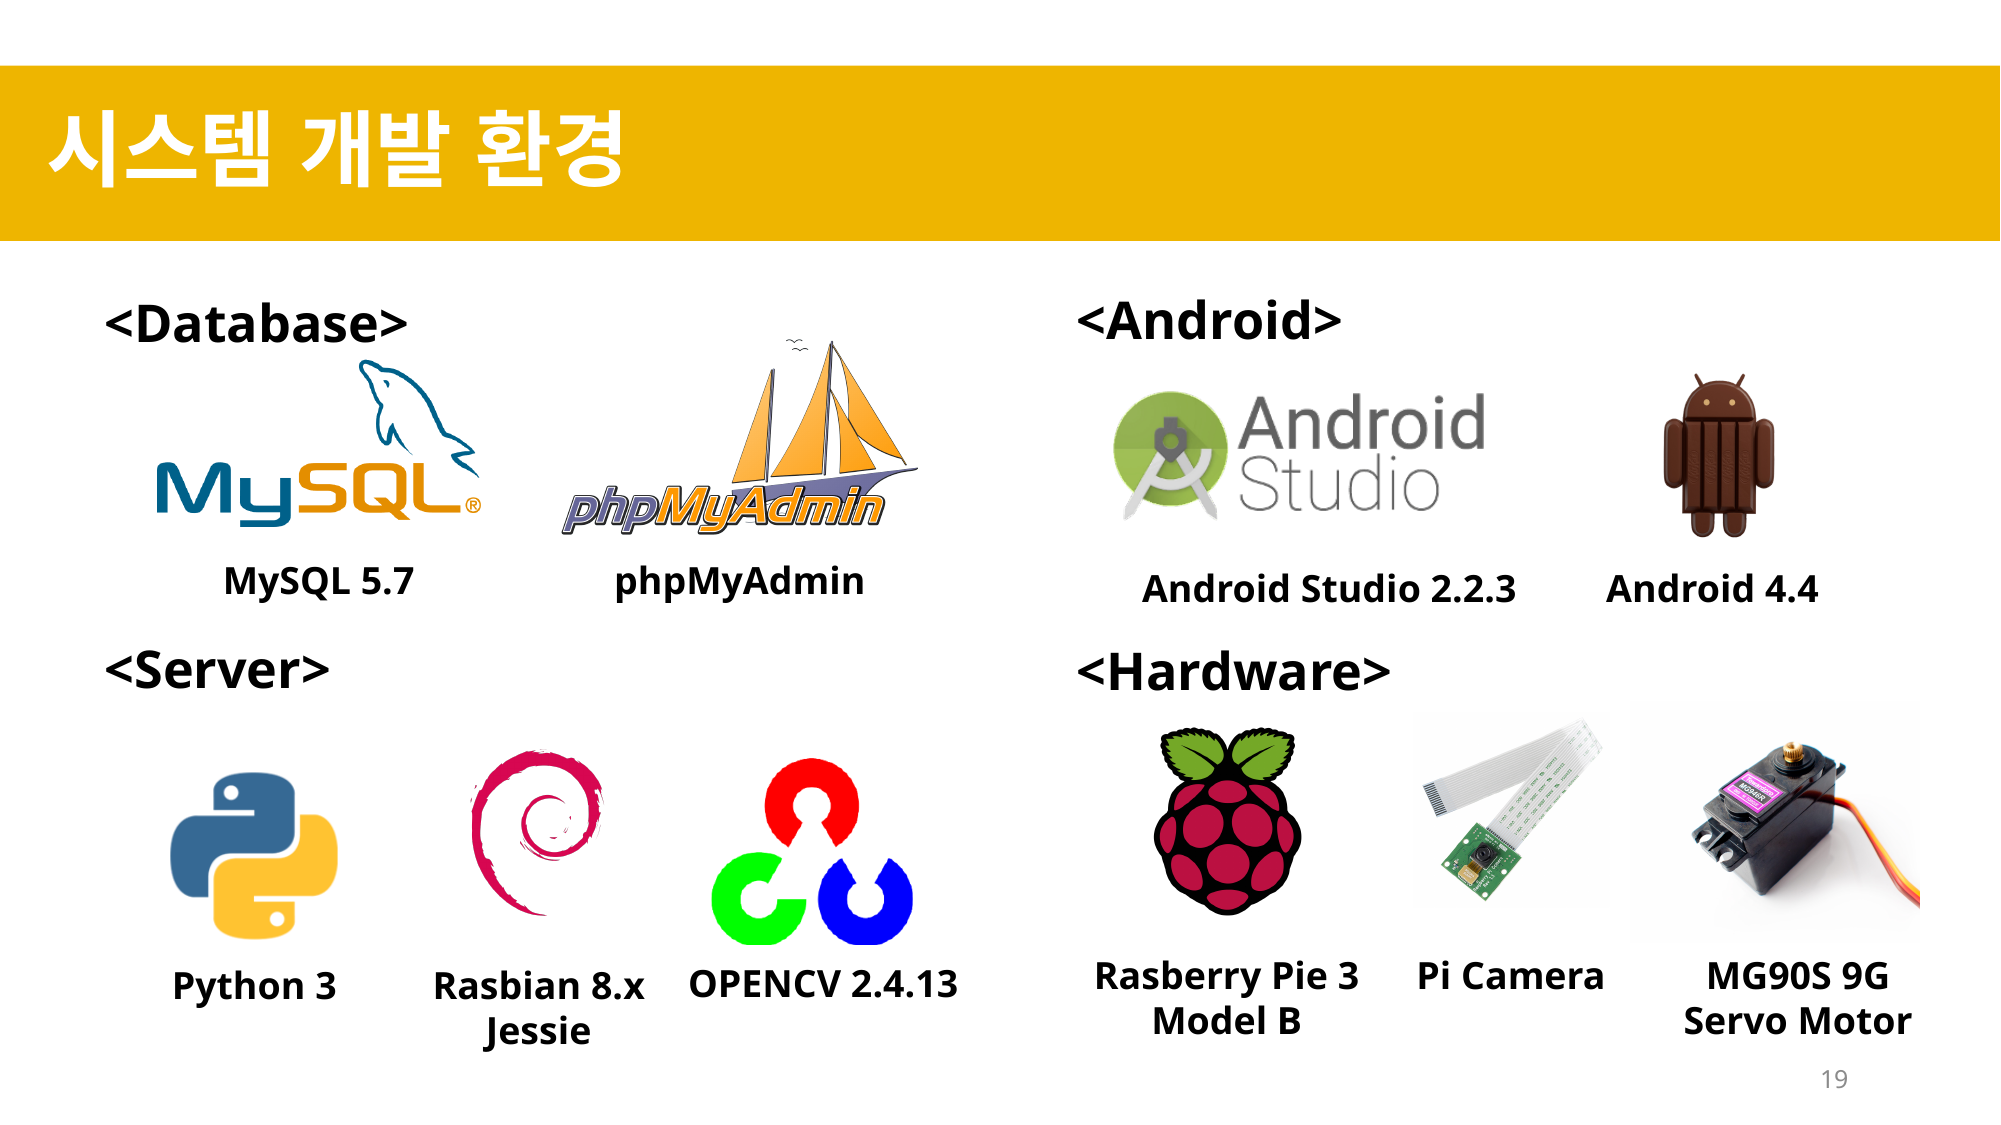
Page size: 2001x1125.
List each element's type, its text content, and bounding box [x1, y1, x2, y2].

picture [1646, 373, 1790, 551]
text_box MG90S 9G Servo Motor [1646, 944, 1950, 1049]
text_box Rasberry Pie 3 Model B [1073, 944, 1381, 1049]
picture [438, 749, 639, 947]
picture [697, 757, 931, 945]
text_box Pi Camera [1357, 944, 1646, 1004]
text_box Android 4.4 [1591, 557, 1848, 617]
text_box OPENCV 2.4.13 [669, 952, 978, 1013]
picture [1111, 375, 1486, 527]
picture [139, 762, 369, 945]
text_box 시스템 개발 환경 [32, 89, 2000, 205]
text_box <Android> [1061, 280, 1486, 358]
picture [1152, 727, 1302, 916]
text_box MySQL 5.7 [164, 549, 473, 610]
slide_number 19 [1413, 1050, 1864, 1111]
text_box <Hardware> [1061, 630, 1486, 708]
text_box Rasbian 8.x Jessie [385, 955, 693, 1060]
picture [156, 359, 481, 527]
text_box Android Studio 2.2.3 [1111, 557, 1548, 617]
text_box <Server> [90, 628, 514, 707]
picture [1630, 701, 1920, 943]
text_box phpMyAdmin [586, 569, 894, 610]
text_box <Database> [90, 282, 514, 360]
text_box Python 3 [100, 955, 385, 1015]
picture [561, 317, 918, 569]
text_box [0, 65, 2000, 242]
picture [1413, 712, 1610, 909]
